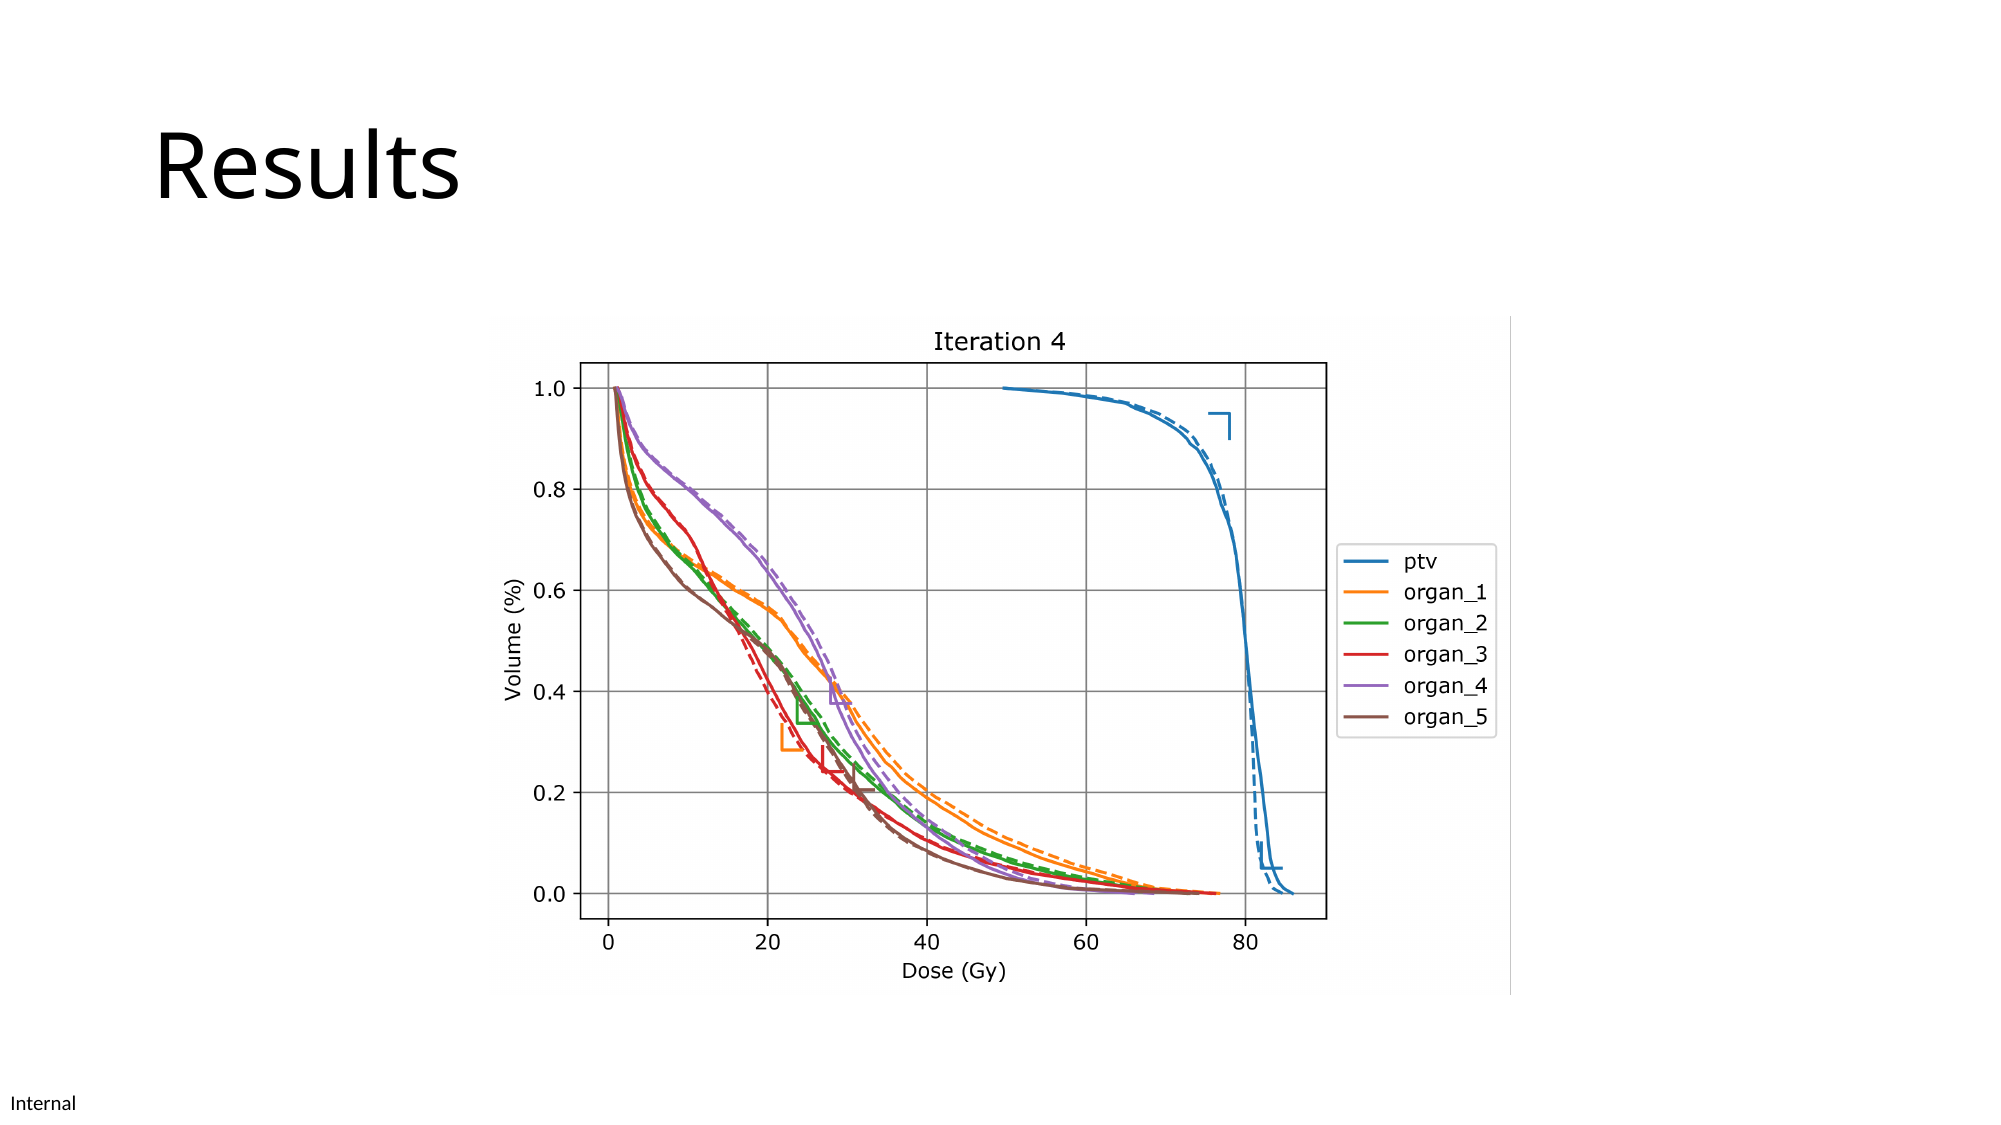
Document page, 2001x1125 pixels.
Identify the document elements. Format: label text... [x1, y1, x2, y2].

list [489, 316, 1511, 997]
title Results [137, 59, 1863, 278]
